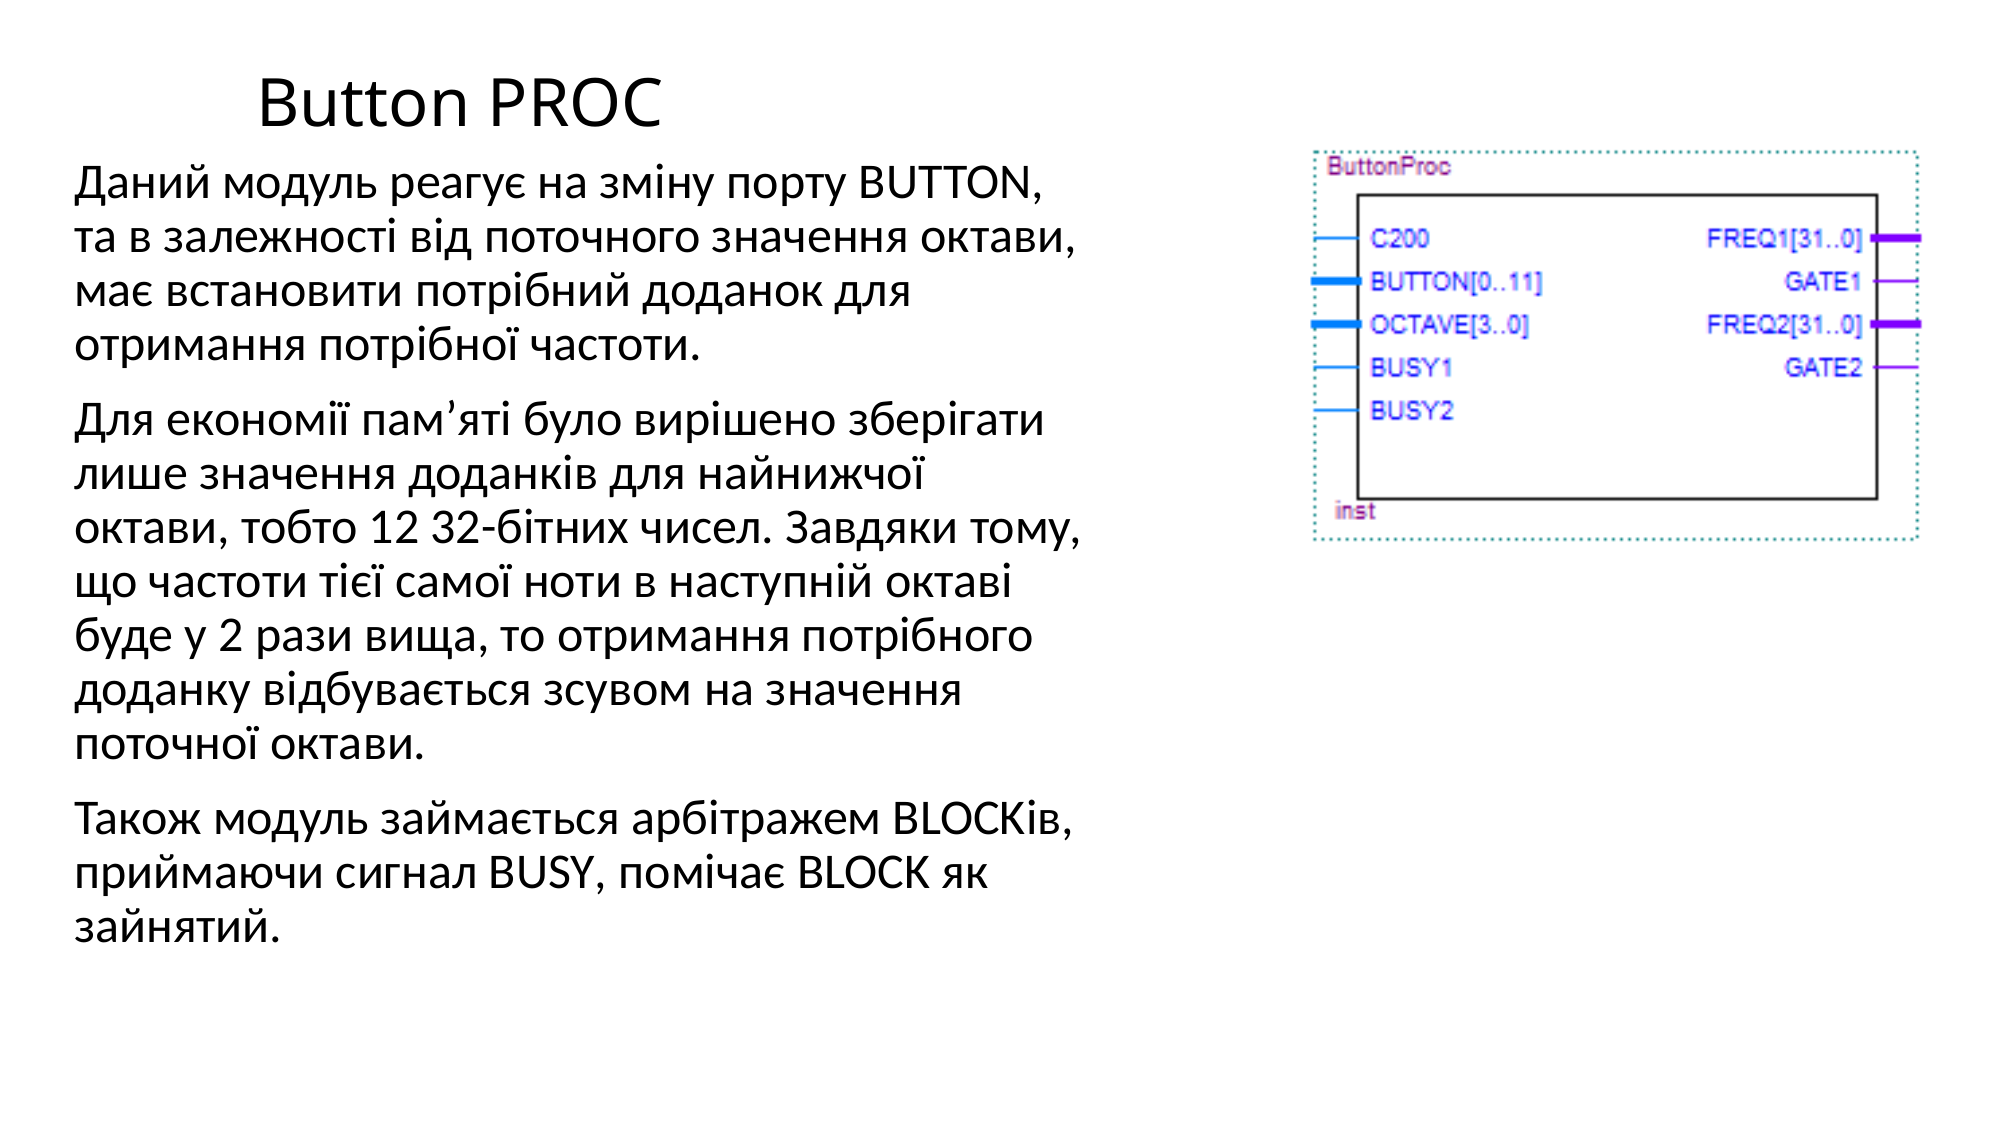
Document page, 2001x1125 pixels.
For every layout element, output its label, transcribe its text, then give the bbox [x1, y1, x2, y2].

title Button PROC [137, 36, 783, 148]
list Даний модуль реагує на зміну порту BUTTON, та в залежності від поточного значення октави, має встановити потрібний доданок для отримання потрібної частоти. Для економії пам’яті було вирішено зберігати лише значення доданків для найнижчої октави, тобто 12 32-бітних чисел. Завдяки тому, що частоти тієї самої ноти в наступній октаві буде у 2 рази вища, то отримання потрібного доданку відбувається зсувом на значення поточної октави. Також модуль займається арбітражем BLOCKів, приймаючи сигнал BUSY, помічає BLOCK як зайнятий. [59, 148, 1099, 1062]
picture [1309, 130, 1941, 563]
